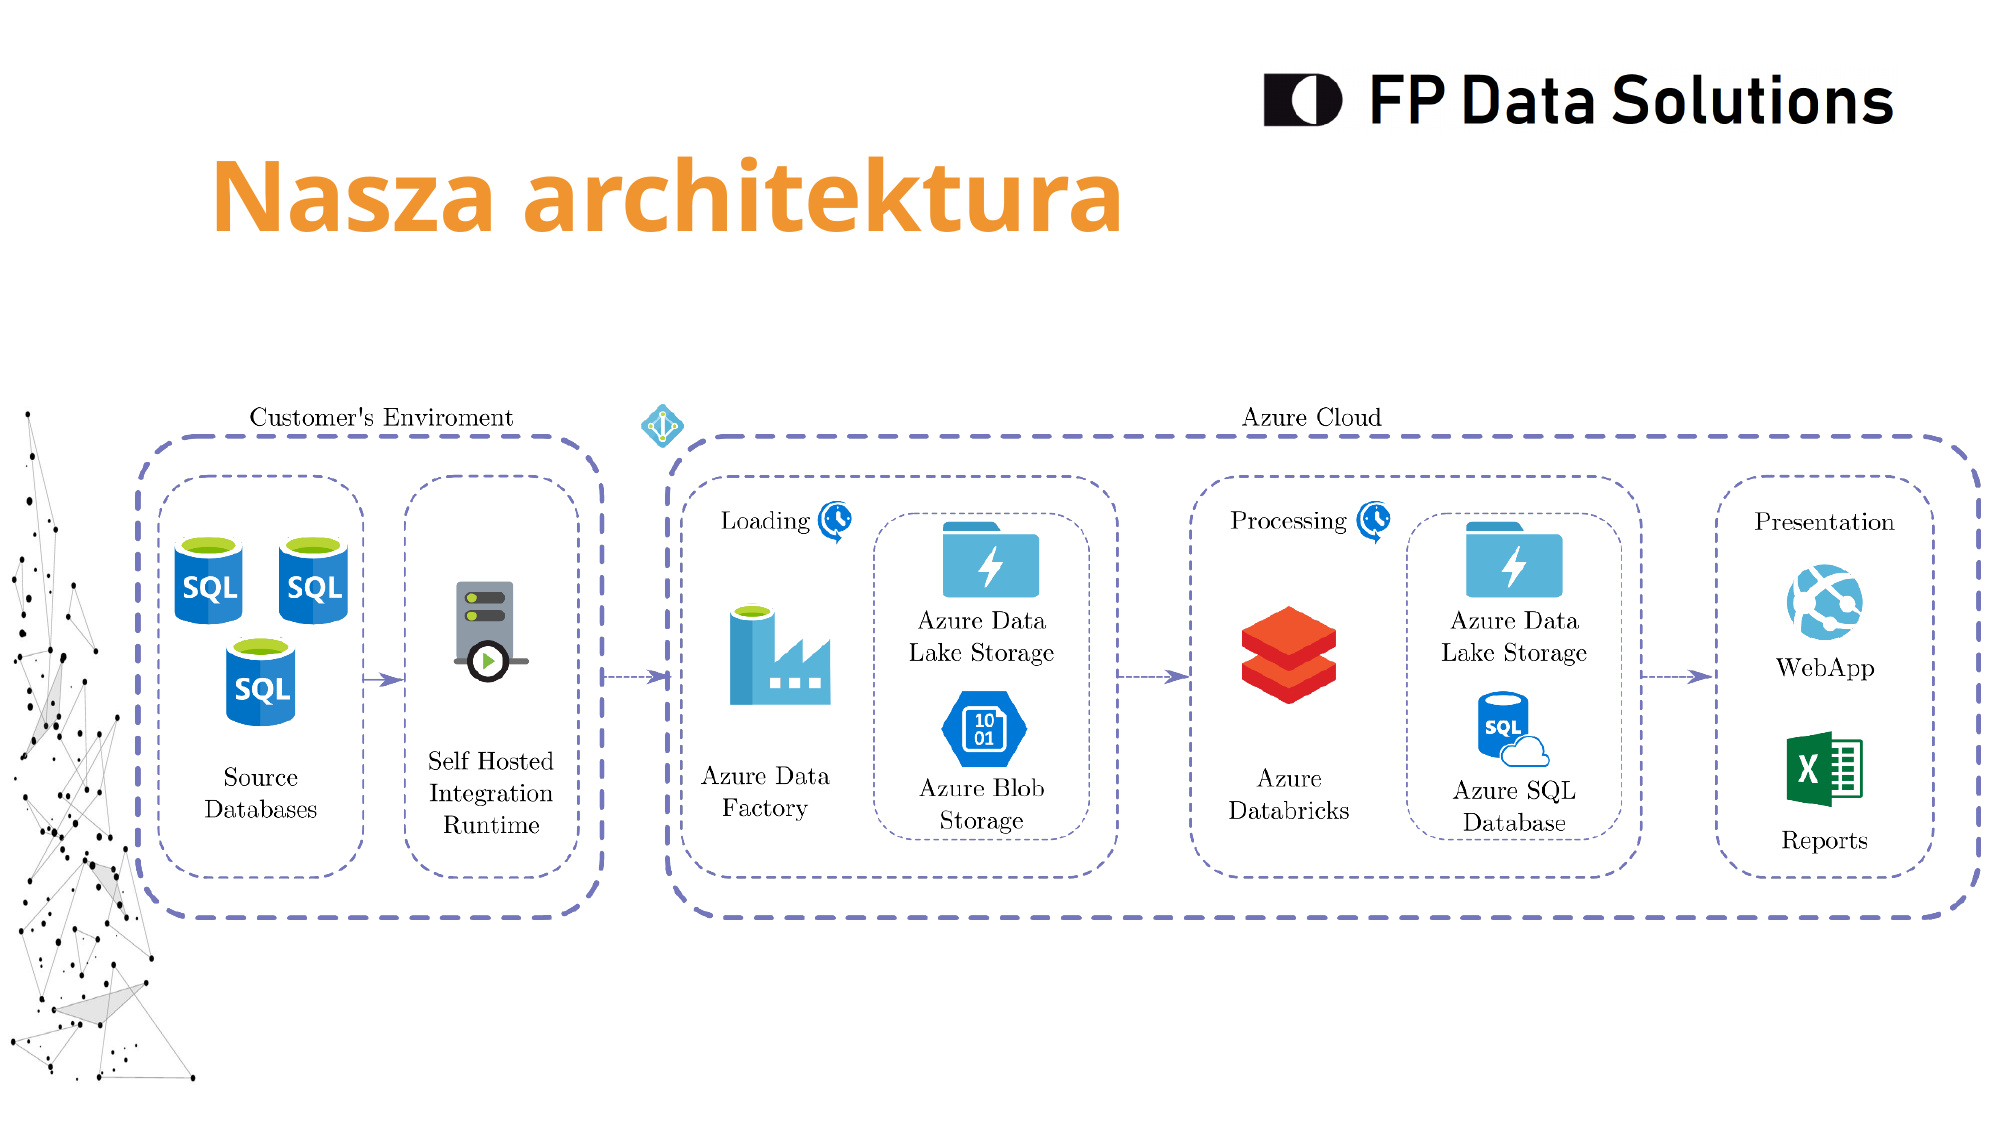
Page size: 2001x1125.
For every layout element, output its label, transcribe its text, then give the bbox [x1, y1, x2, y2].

list Nasza architektura [193, 139, 2000, 297]
picture [1257, 64, 1898, 133]
picture [0, 398, 1981, 1093]
